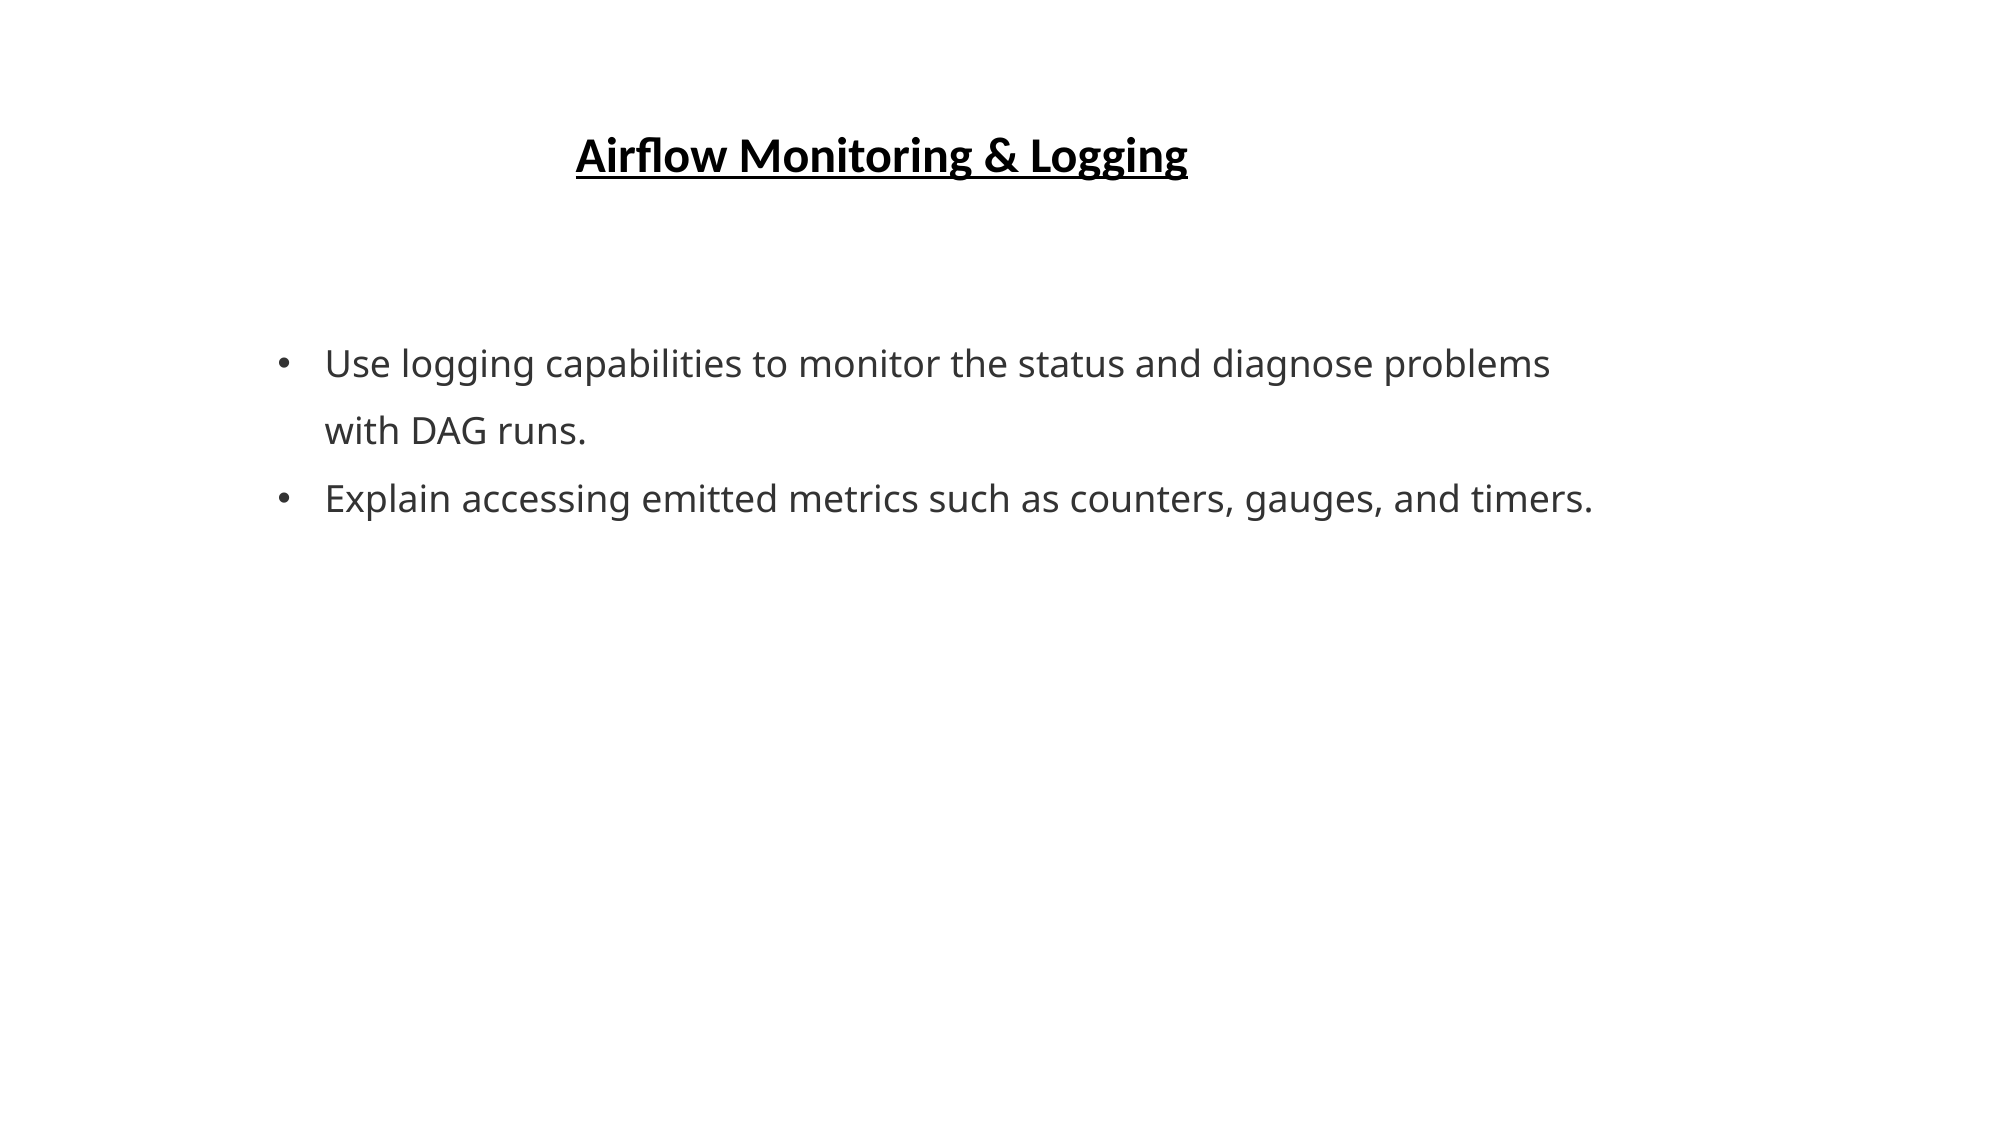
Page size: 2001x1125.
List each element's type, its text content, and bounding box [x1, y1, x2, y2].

text_box Use logging capabilities to monitor the status and diagnose problems with DAG runs. Explain accessing emitted metrics such as counters, gauges, and timers. [262, 309, 1650, 528]
text_box Airflow Monitoring & Logging [560, 115, 1204, 191]
